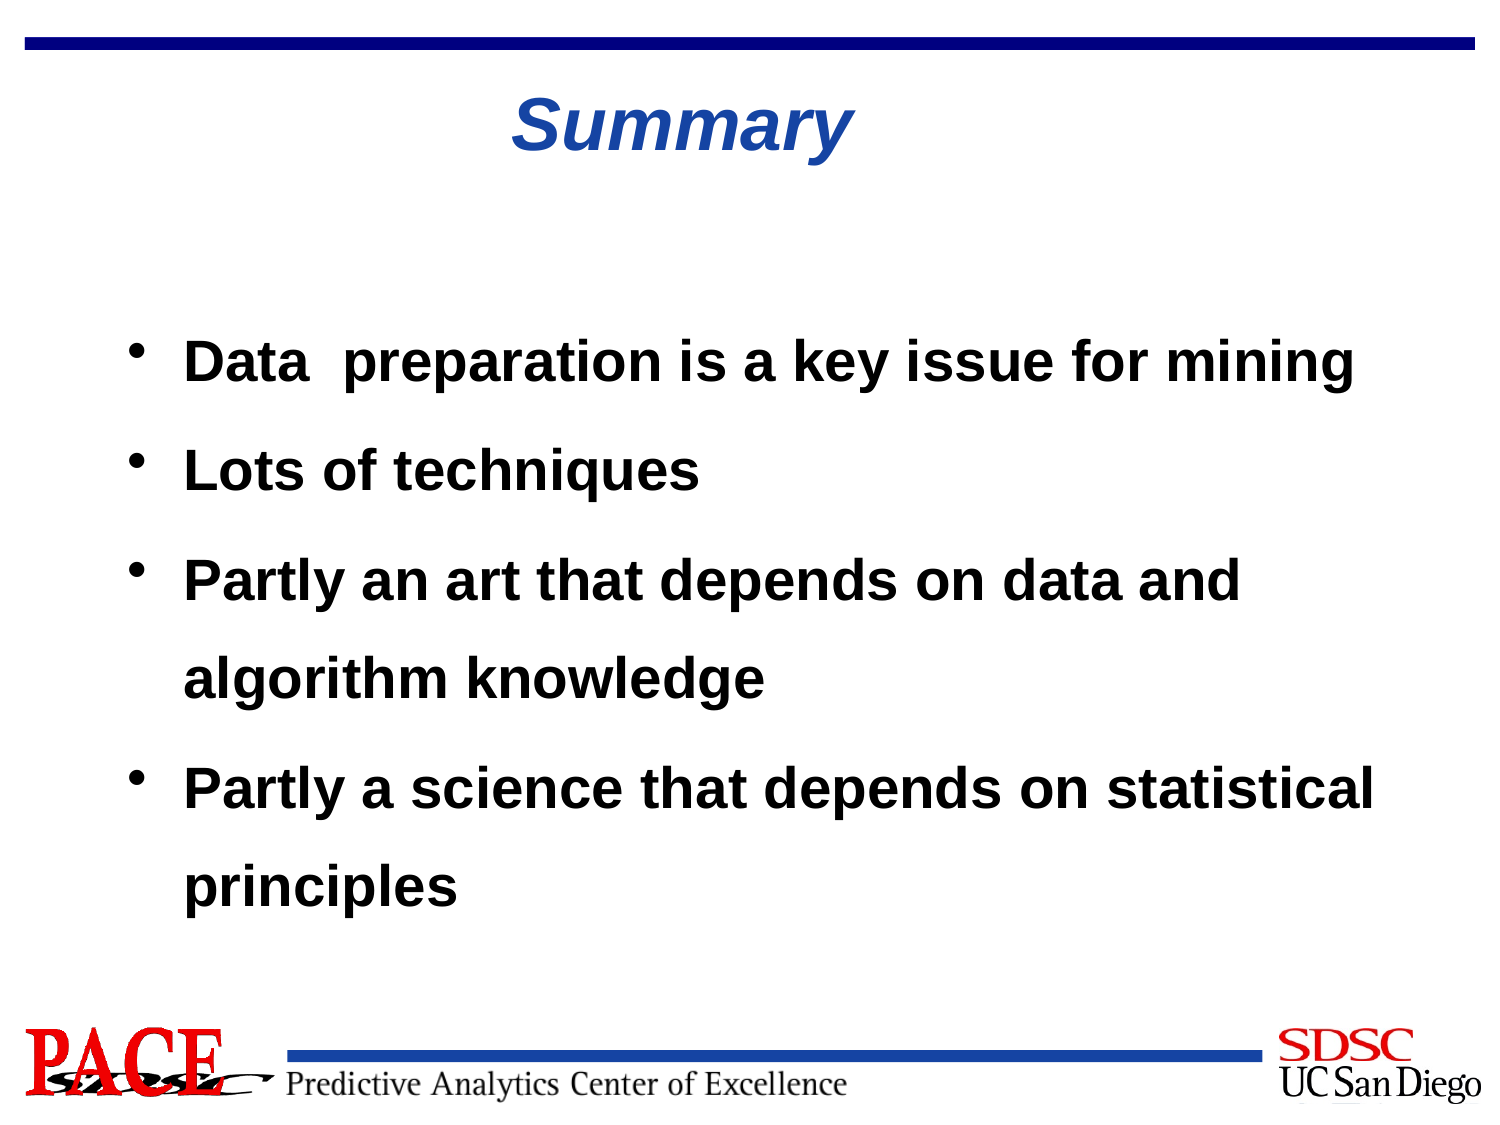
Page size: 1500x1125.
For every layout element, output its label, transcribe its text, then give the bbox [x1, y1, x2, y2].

picture [25, 1025, 276, 1101]
title Summary [287, 75, 1079, 175]
picture [1279, 1028, 1413, 1061]
picture [1279, 1066, 1481, 1104]
list Data preparation is a key issue for mining Lots of techniques Partly an art that depends on data and algorithm knowledge Partly a science that depends on statistical principles [112, 287, 1438, 1025]
picture [286, 1064, 858, 1103]
